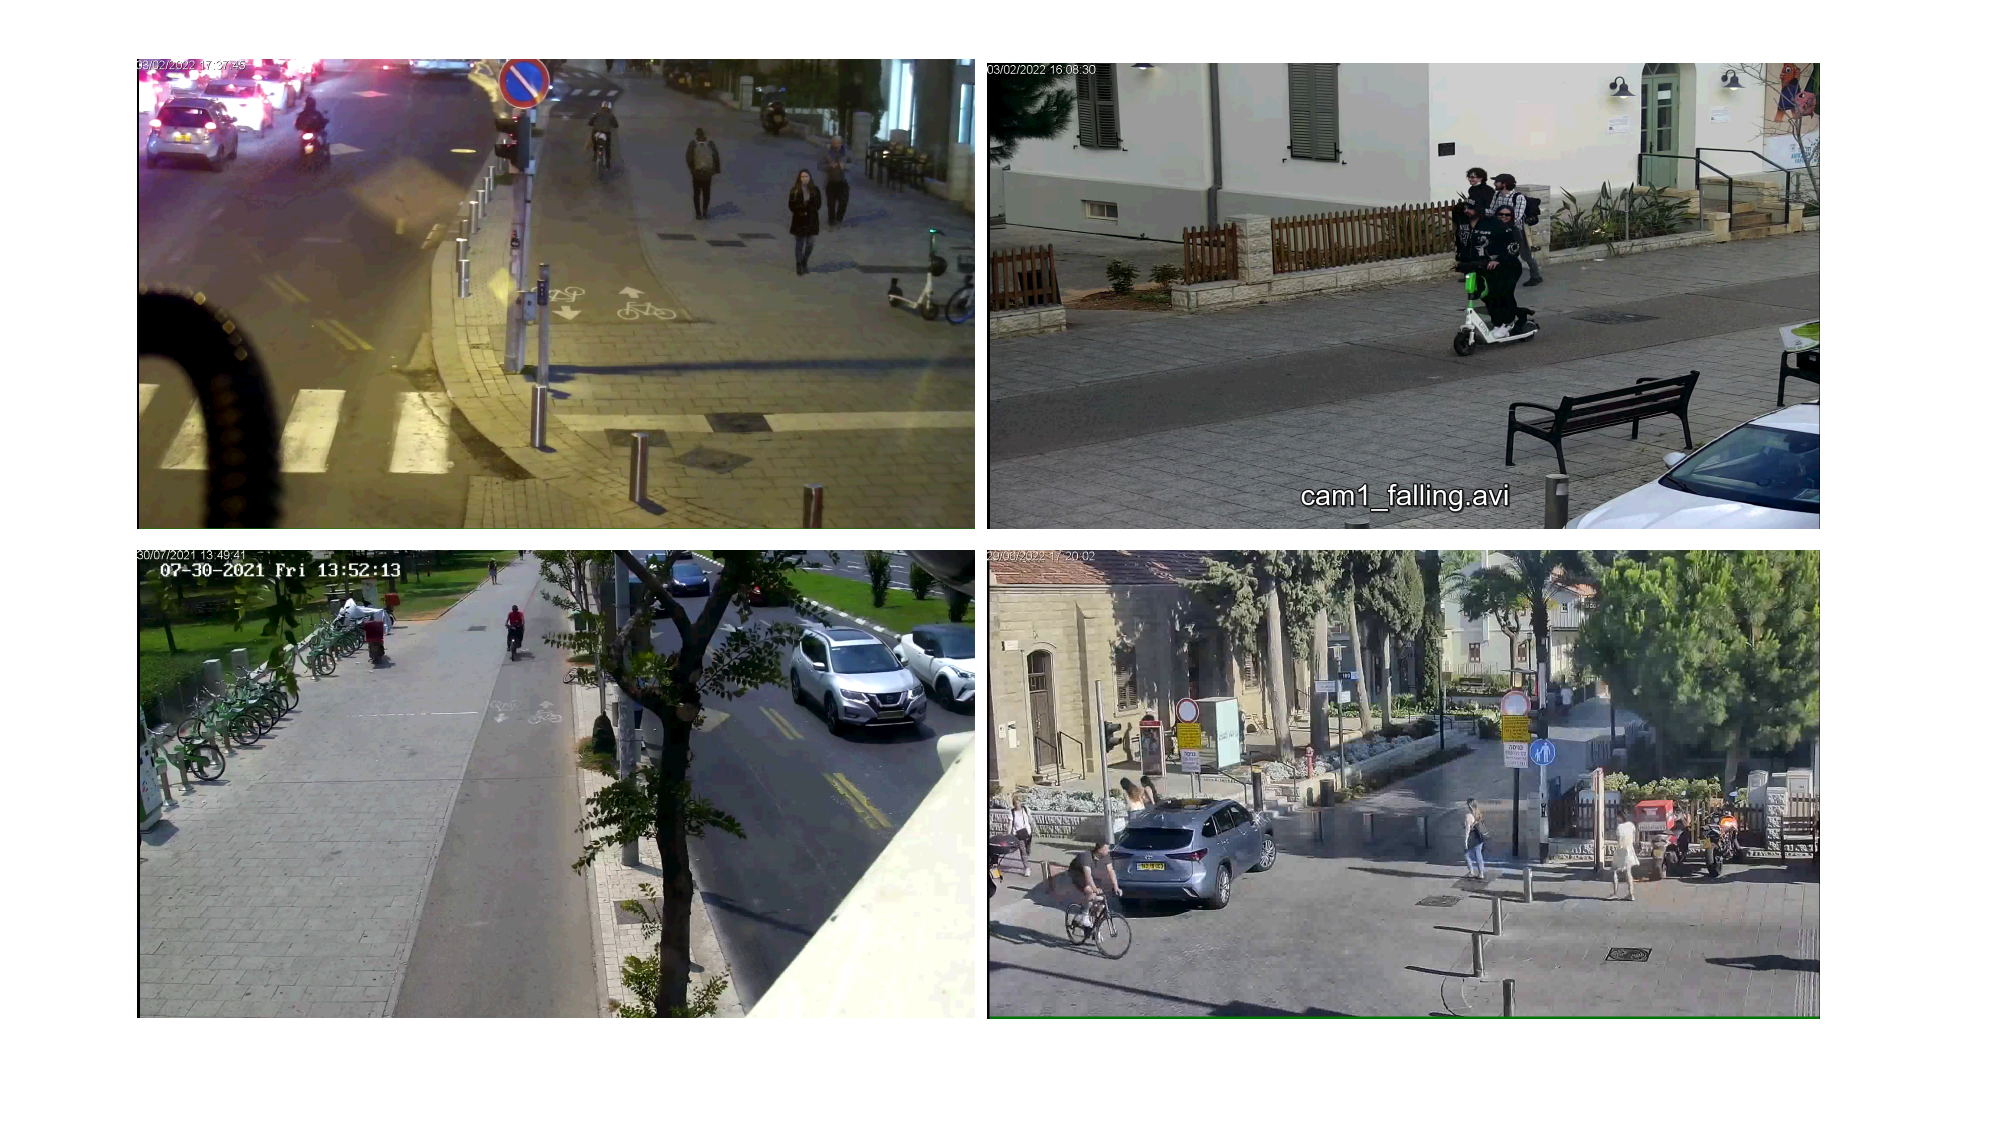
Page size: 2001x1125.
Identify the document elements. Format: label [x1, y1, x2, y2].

picture [136, 59, 975, 530]
picture [136, 550, 975, 1019]
list [986, 550, 1820, 1019]
picture [986, 63, 1820, 530]
